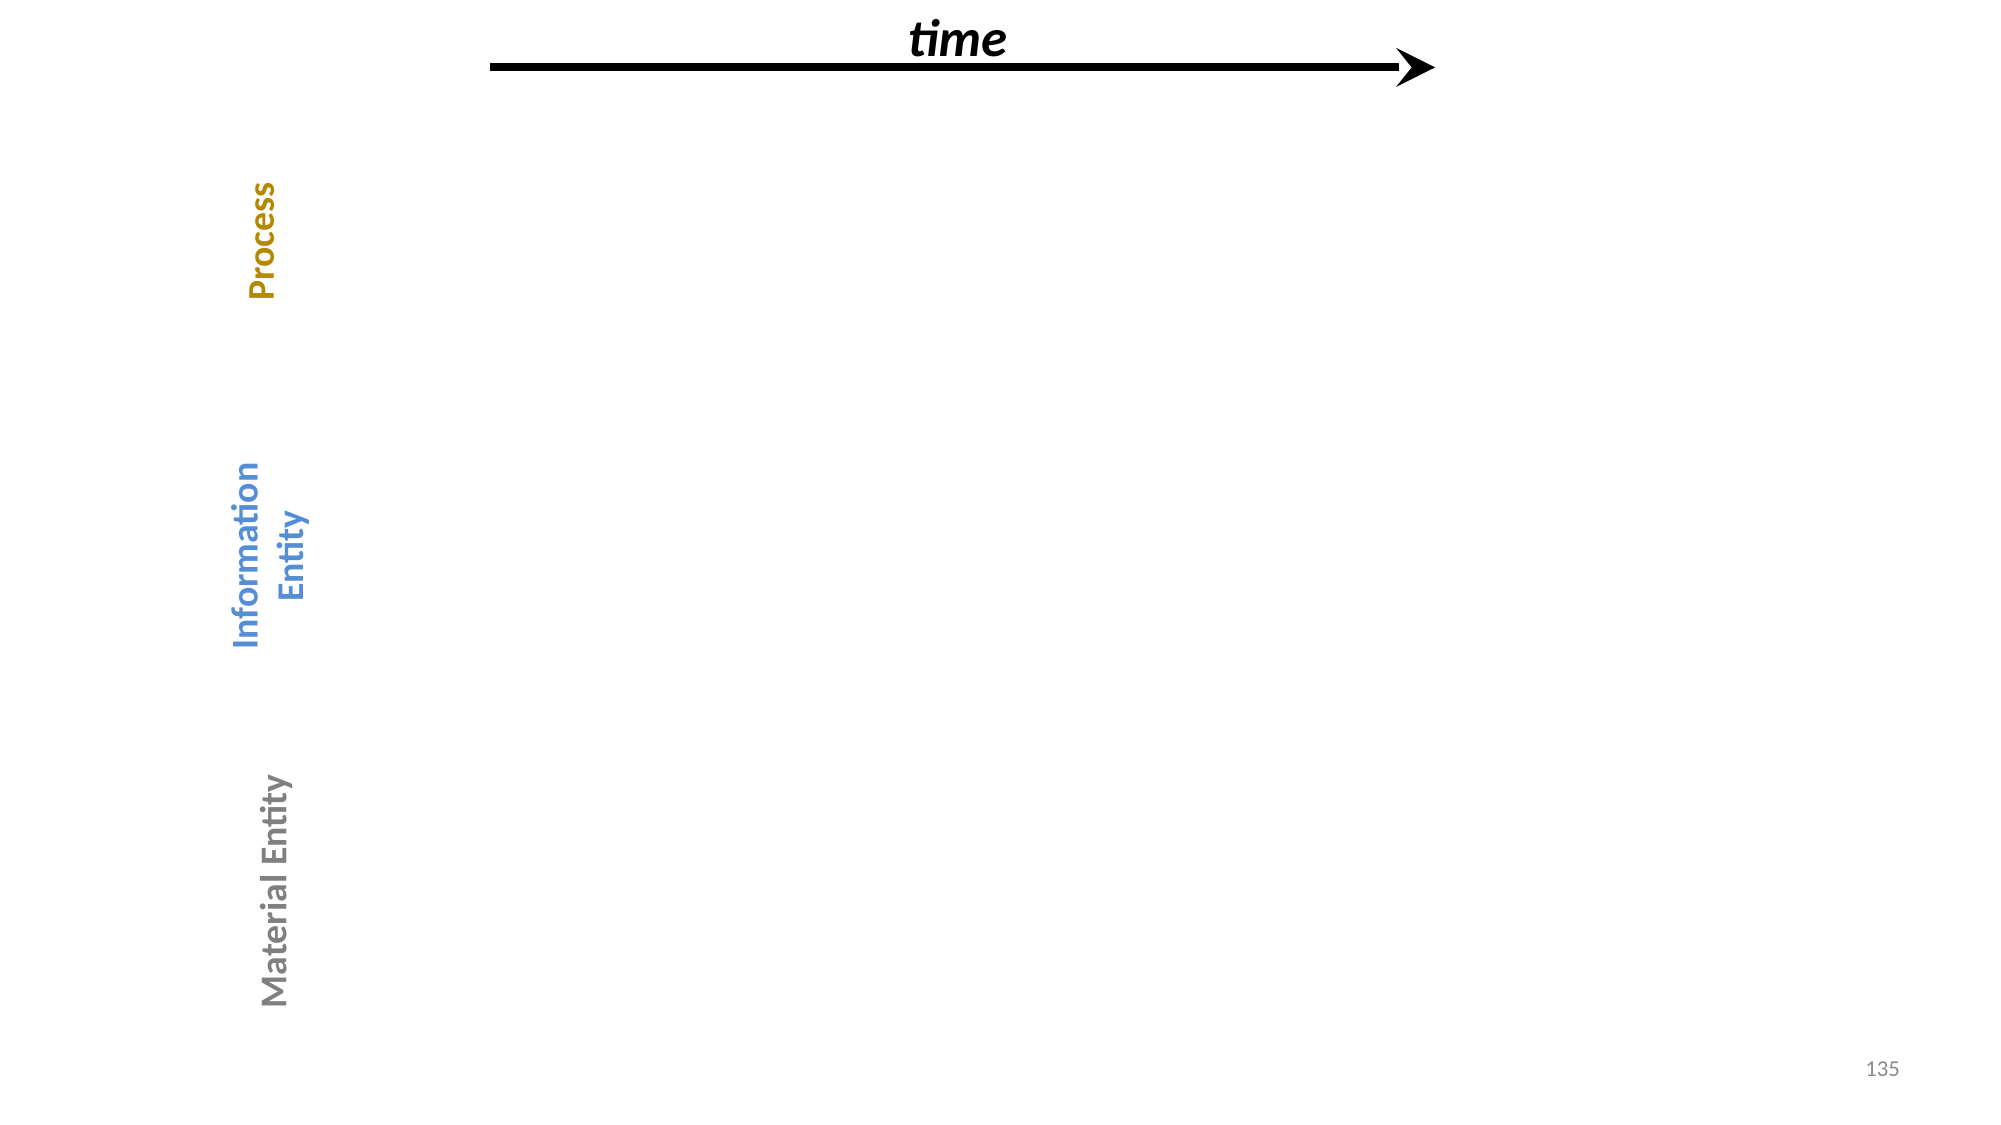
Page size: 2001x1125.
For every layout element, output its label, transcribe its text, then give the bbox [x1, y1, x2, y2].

text_box Process [228, 69, 289, 414]
slide_number 135 [1440, 1046, 1900, 1088]
text_box Material Entity [241, 743, 302, 1039]
text_box time [892, 0, 1188, 66]
text_box Information Entity [212, 424, 319, 688]
